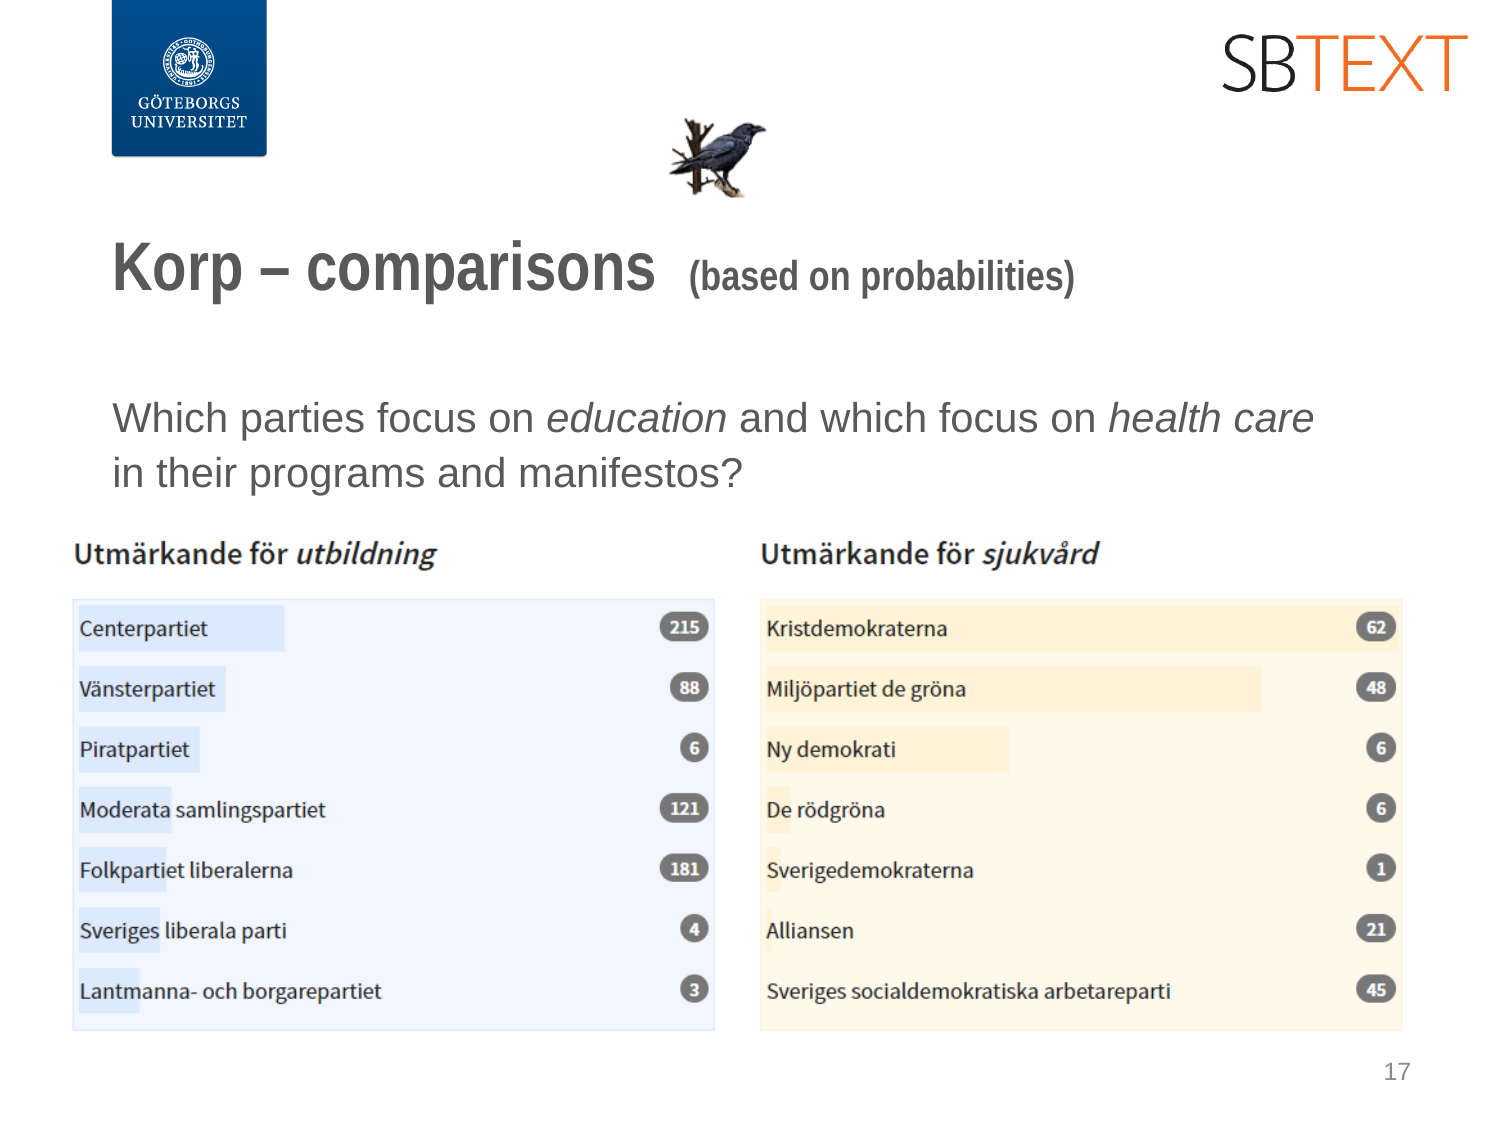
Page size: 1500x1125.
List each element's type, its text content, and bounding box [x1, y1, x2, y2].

picture [110, 0, 268, 159]
slide_number 17 [1316, 1051, 1412, 1091]
title Korp – comparisons (based on probabilities) [112, 231, 1412, 362]
list Which parties focus on education and which focus on health care in their programs and manifestos? [112, 385, 1341, 517]
picture [1205, 19, 1476, 110]
picture [666, 113, 771, 200]
picture [64, 518, 1436, 1036]
